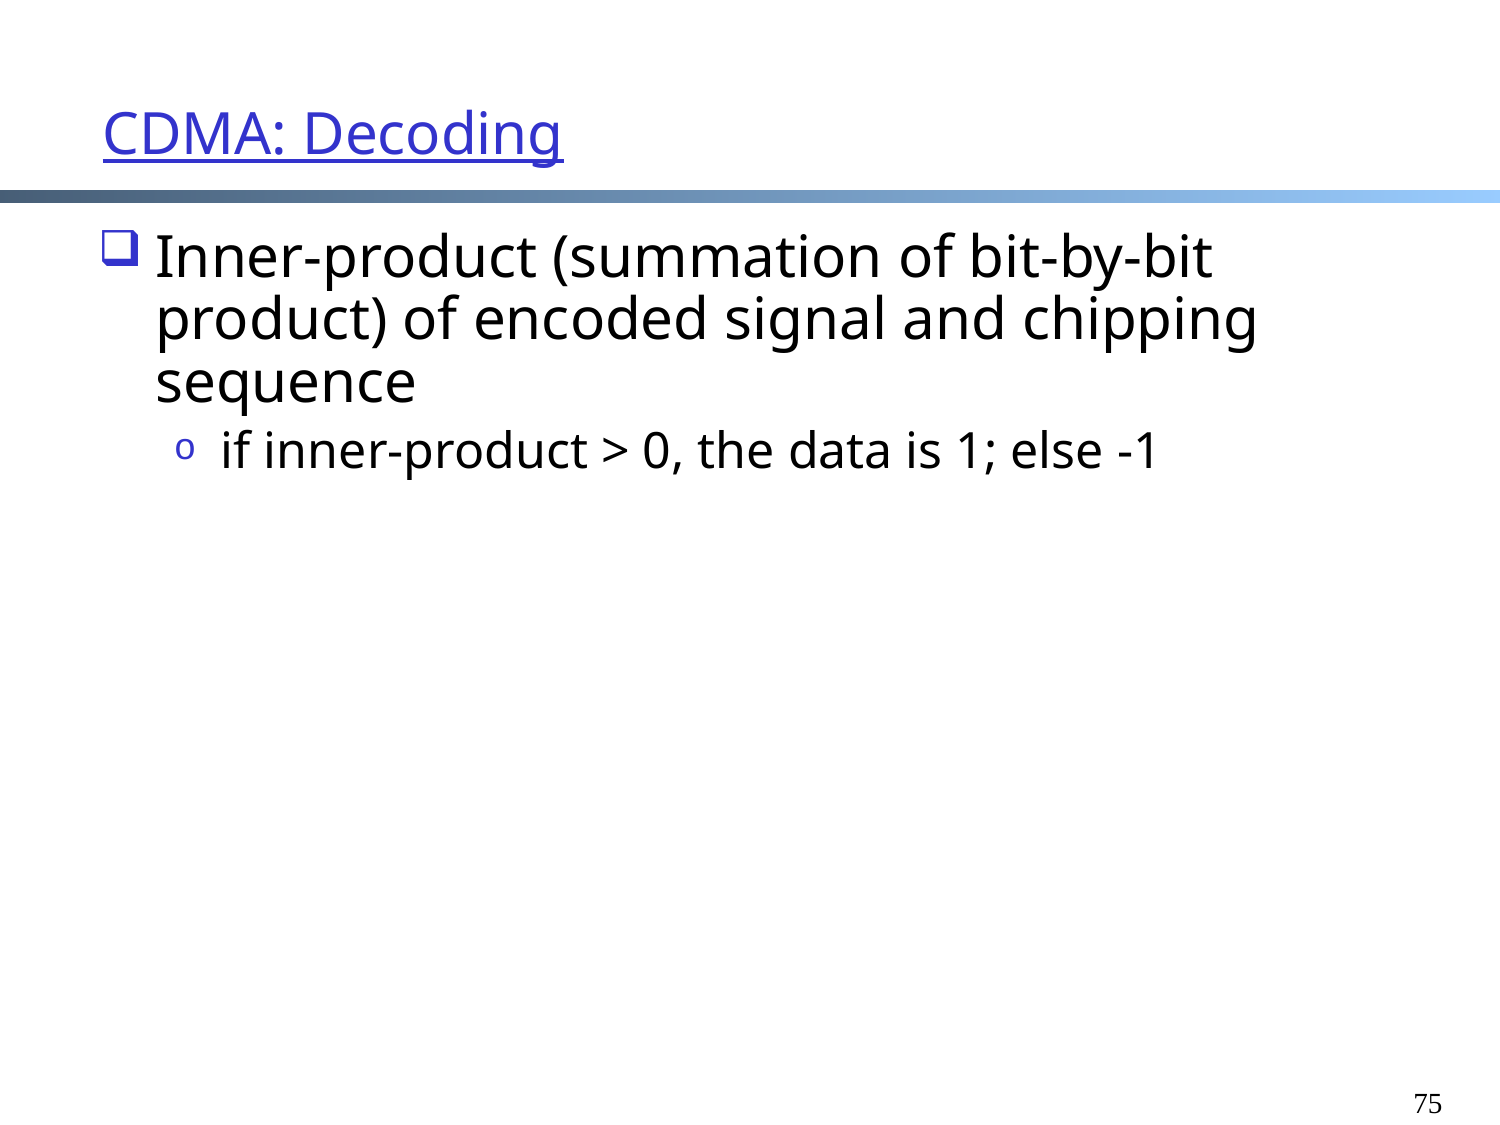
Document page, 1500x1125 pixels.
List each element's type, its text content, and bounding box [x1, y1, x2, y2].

text_box [1424, 190, 1428, 203]
list Inner-product (summation of bit-by-bit product) of encoded signal and chipping sequence if inner-product > 0, the data is 1; else -1 [83, 219, 1421, 1078]
title CDMA: Decoding [87, 37, 1404, 219]
slide_number 75 [1387, 1076, 1459, 1125]
